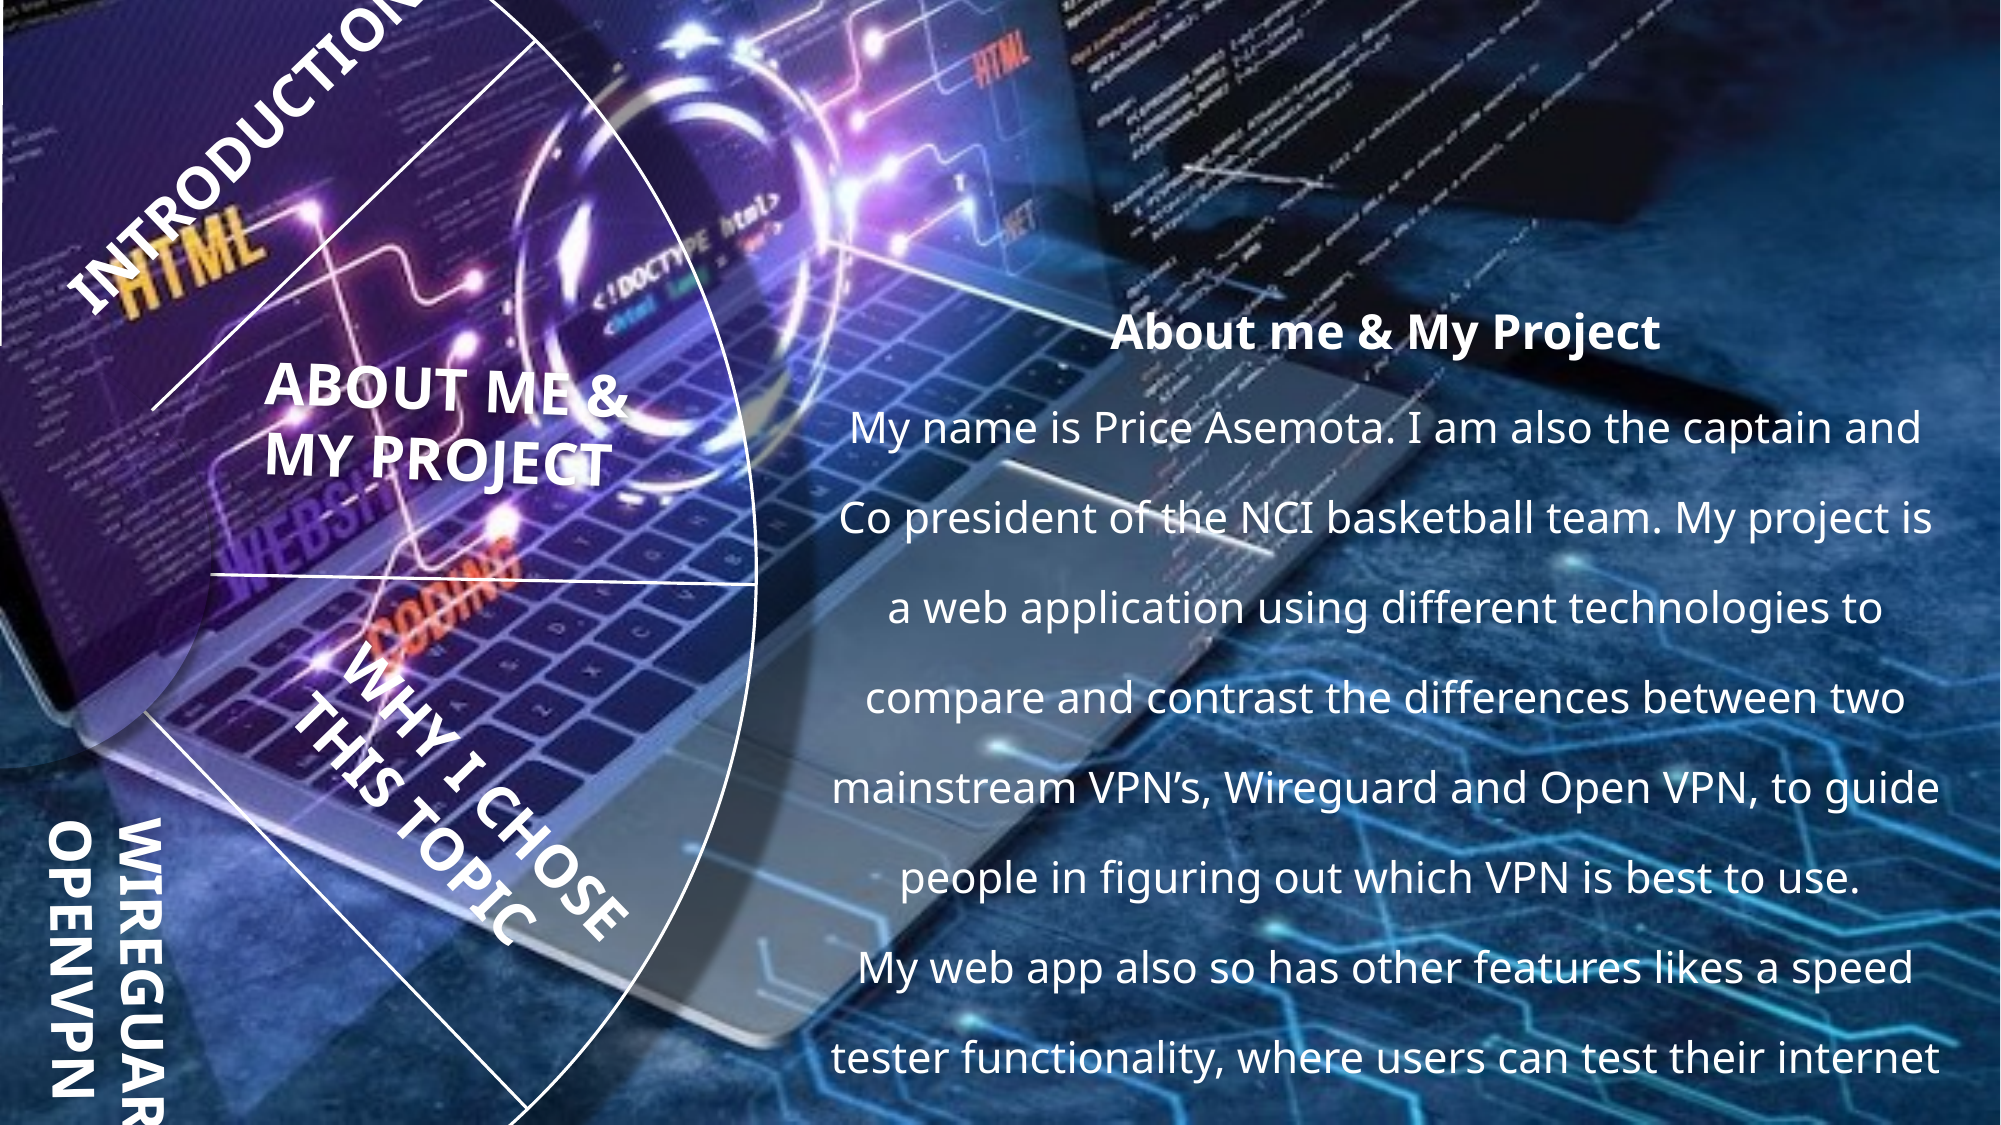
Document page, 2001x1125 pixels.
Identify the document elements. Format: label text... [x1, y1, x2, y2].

picture [775, 0, 2001, 1125]
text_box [0, 0, 775, 1125]
text_box About me & My Project My name is Price Asemota. I am also the captain and Co president of the NCI basketball team. My project is a web application using different technologies to compare and contrast the differences between two mainstream VPN’s, Wireguard and Open VPN, to guide people in figuring out which VPN is best to use. My web app also so has other features likes a speed tester functionality, where users can test their internet speed when connected to a VPN. [808, 283, 1965, 1125]
